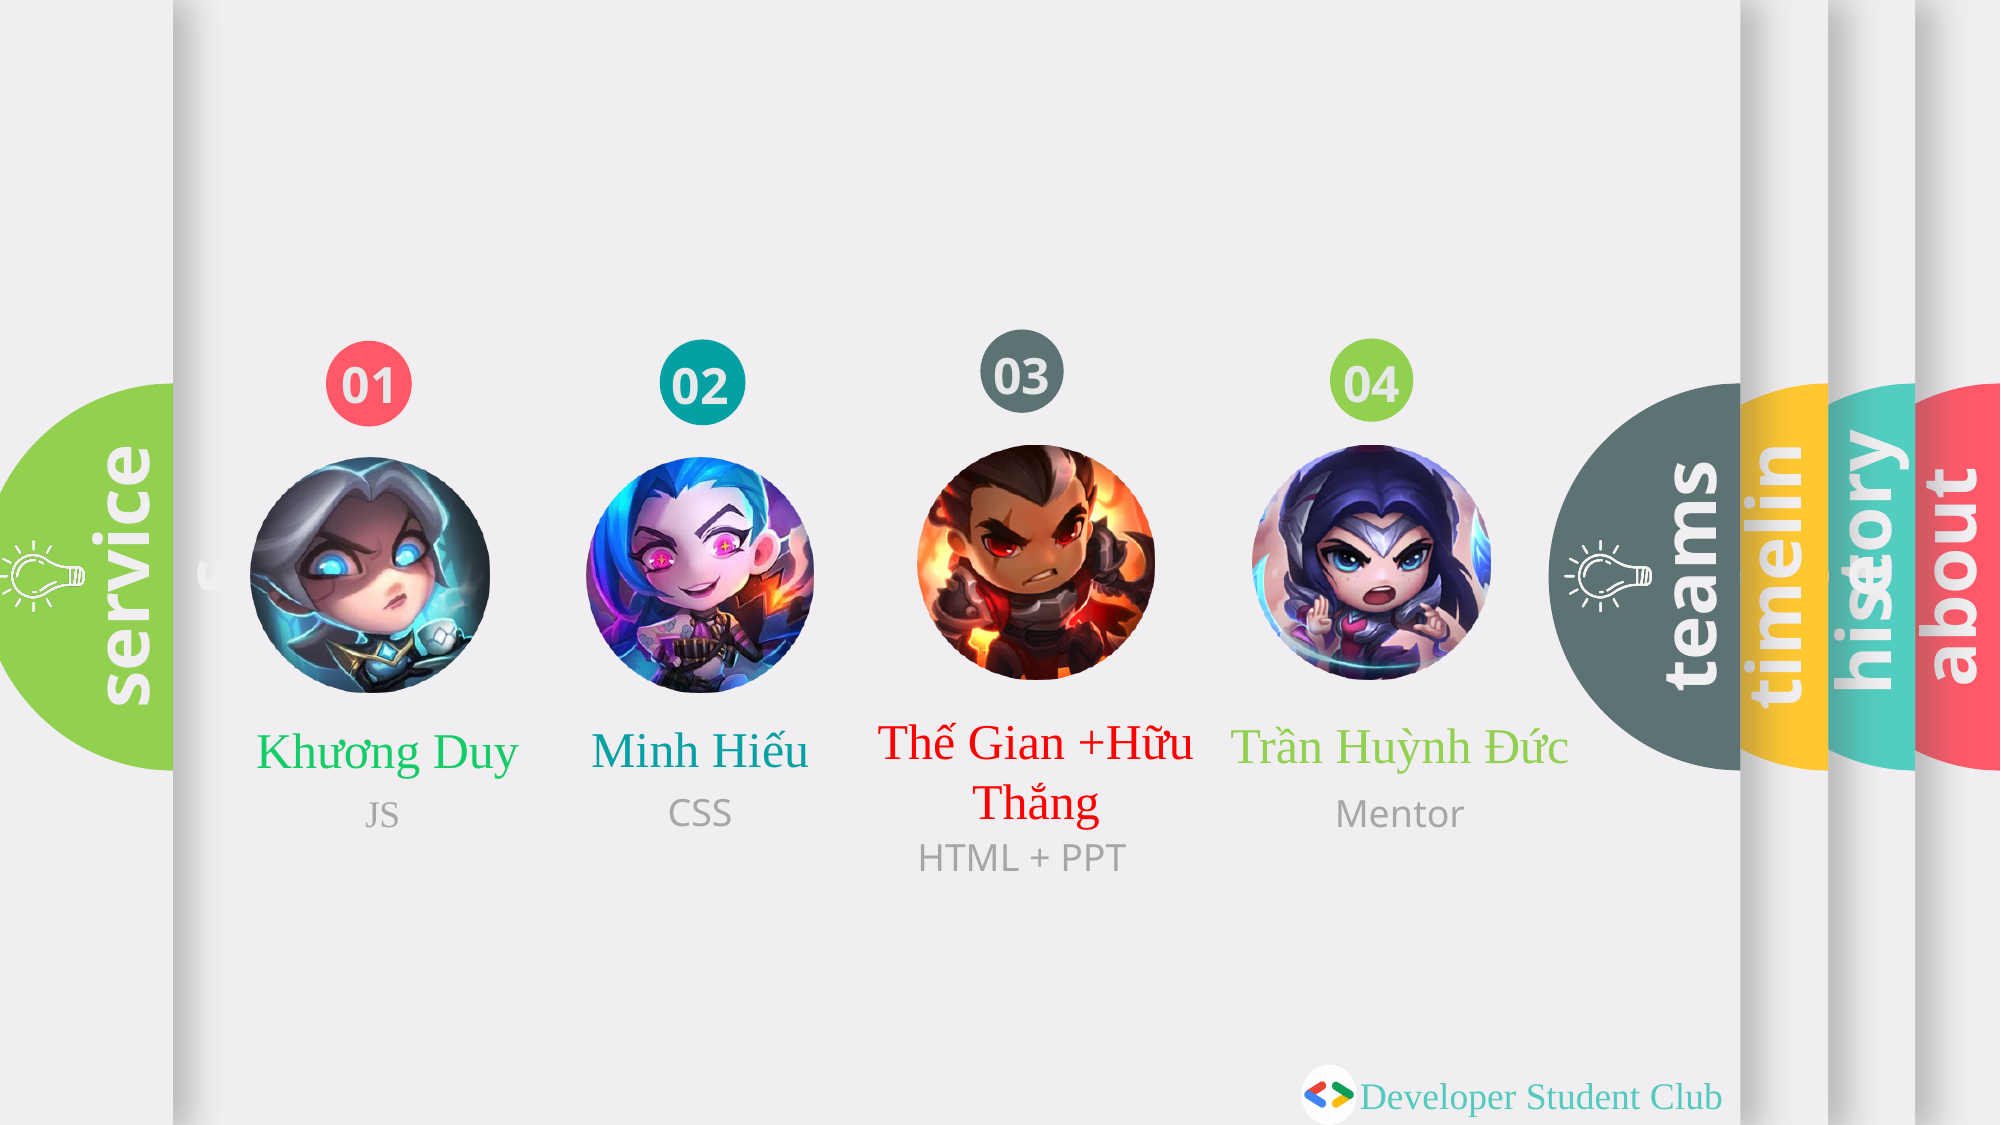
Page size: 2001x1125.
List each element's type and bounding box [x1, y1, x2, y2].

text_box [137, 650, 638, 843]
text_box [771, 702, 1272, 888]
picture [586, 457, 814, 693]
picture [1252, 445, 1491, 680]
text_box [645, 339, 755, 426]
text_box [967, 329, 1077, 413]
text_box [450, 710, 951, 903]
text_box [0, 0, 173, 1125]
text_box [1916, 0, 2000, 1125]
text_box [173, 0, 1741, 1125]
text_box [1741, 0, 1829, 1125]
picture [916, 445, 1155, 680]
text_box [1317, 338, 1426, 422]
picture [250, 457, 490, 693]
text_box [1095, 706, 1650, 848]
text_box [315, 340, 425, 427]
text_box [1829, 0, 1916, 1125]
picture [1301, 1064, 1357, 1125]
